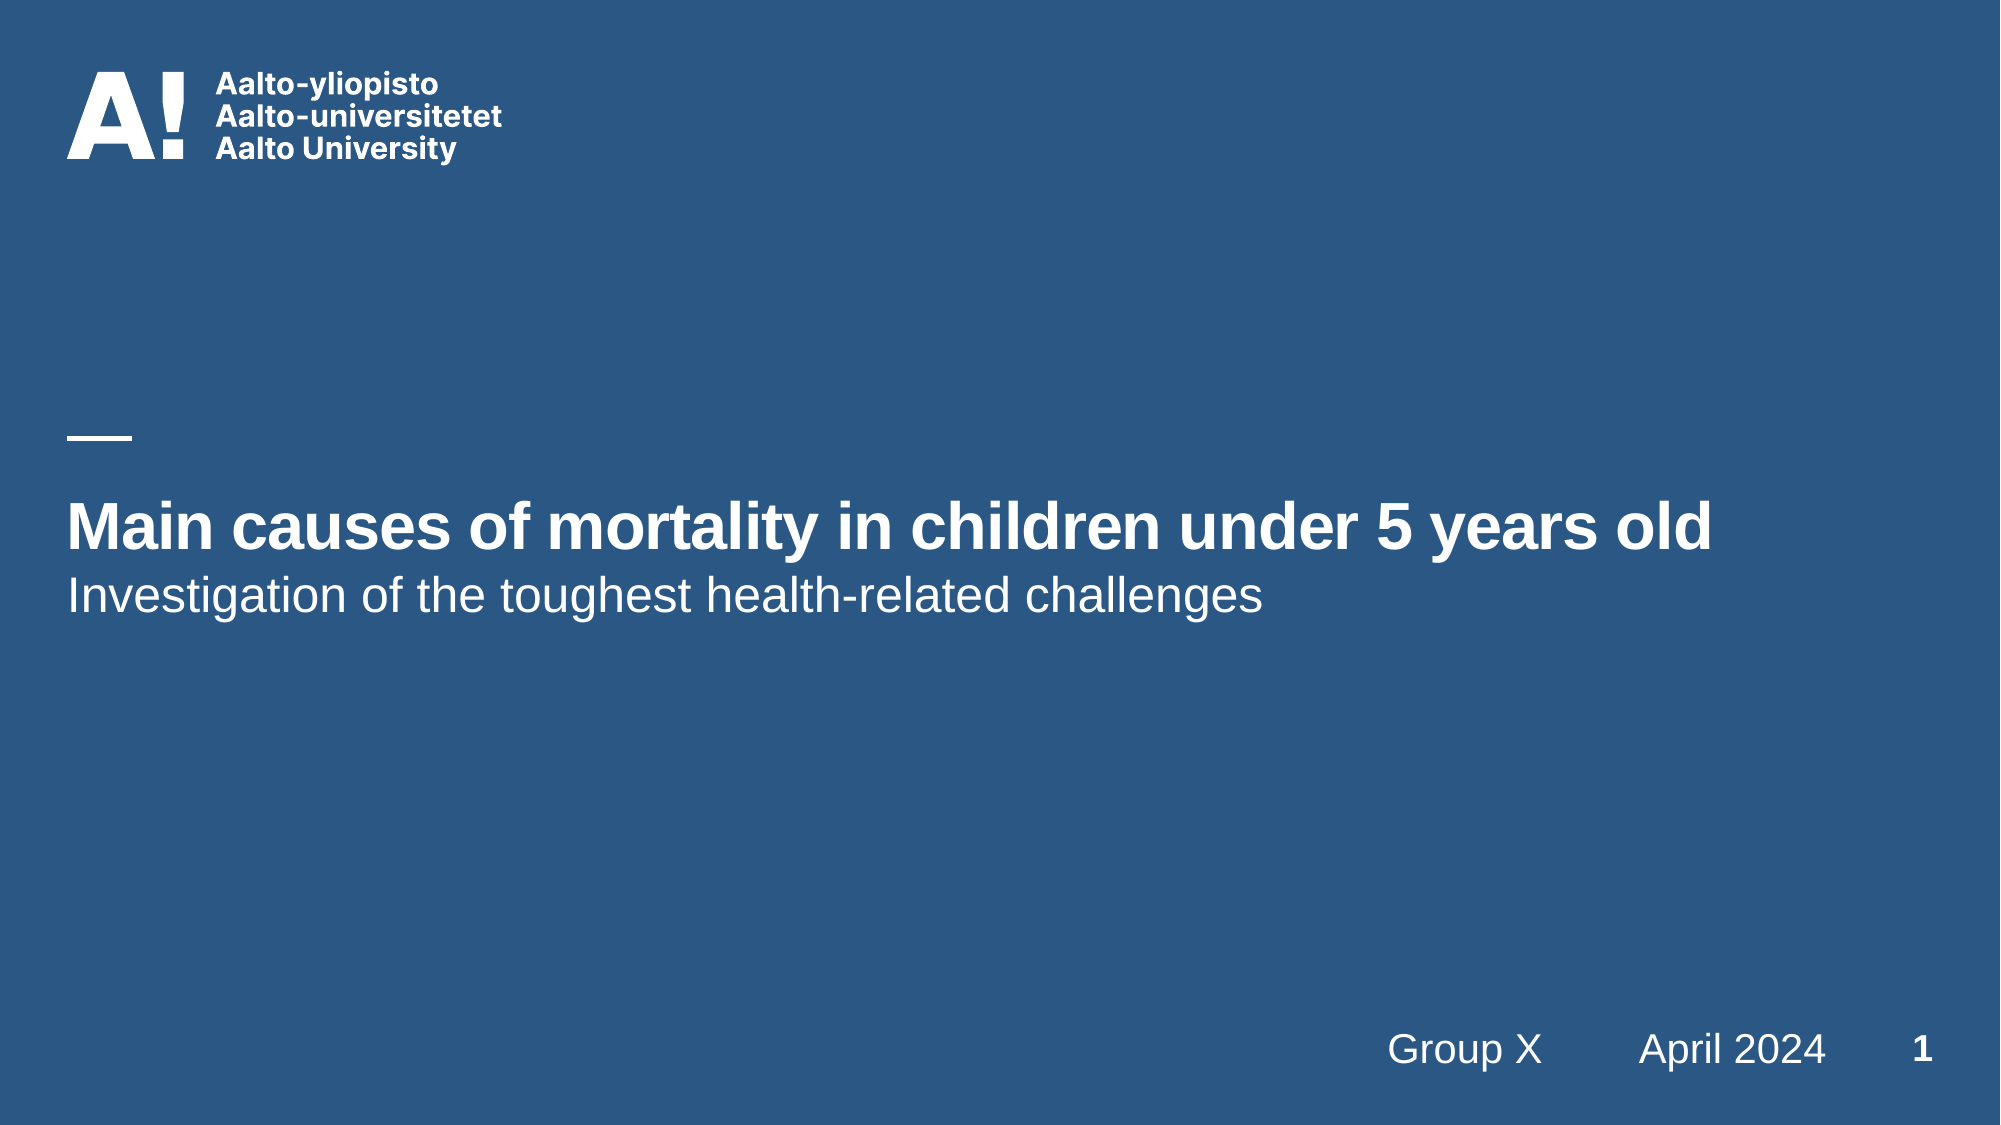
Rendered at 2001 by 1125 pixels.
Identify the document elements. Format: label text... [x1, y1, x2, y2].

slide_number 1 [1862, 1035, 1933, 1059]
title Main causes of mortality in children under 5 years old [66, 400, 1730, 563]
subtitle Investigation of the toughest health-related challenges [66, 562, 1674, 624]
footer Group X [78, 1035, 1543, 1059]
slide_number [1543, 1035, 1827, 1059]
